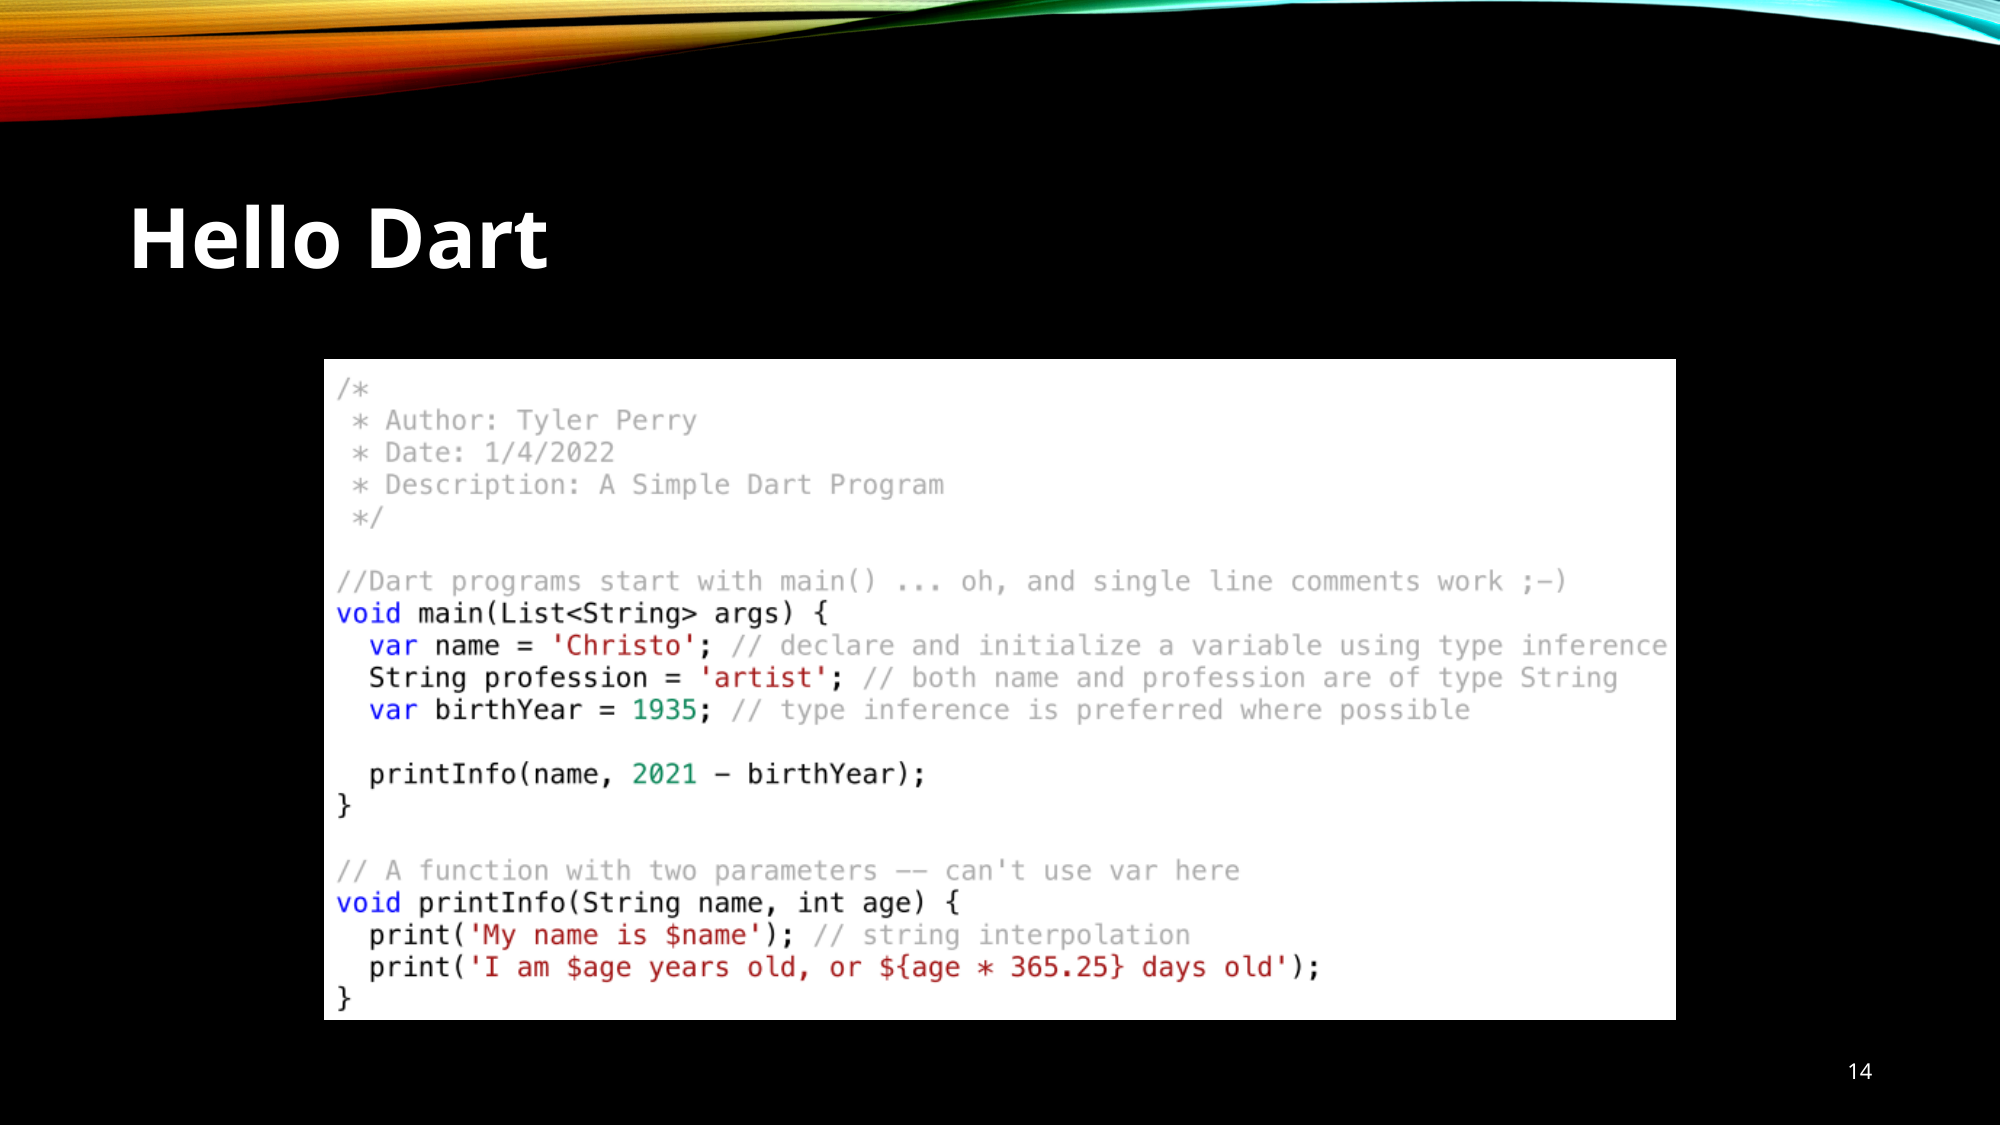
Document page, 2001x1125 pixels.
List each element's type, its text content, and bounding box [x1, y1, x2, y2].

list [324, 359, 1676, 1021]
slide_number 14 [1666, 1042, 1888, 1103]
title Hello Dart [112, 145, 1888, 338]
picture [0, 0, 2000, 123]
